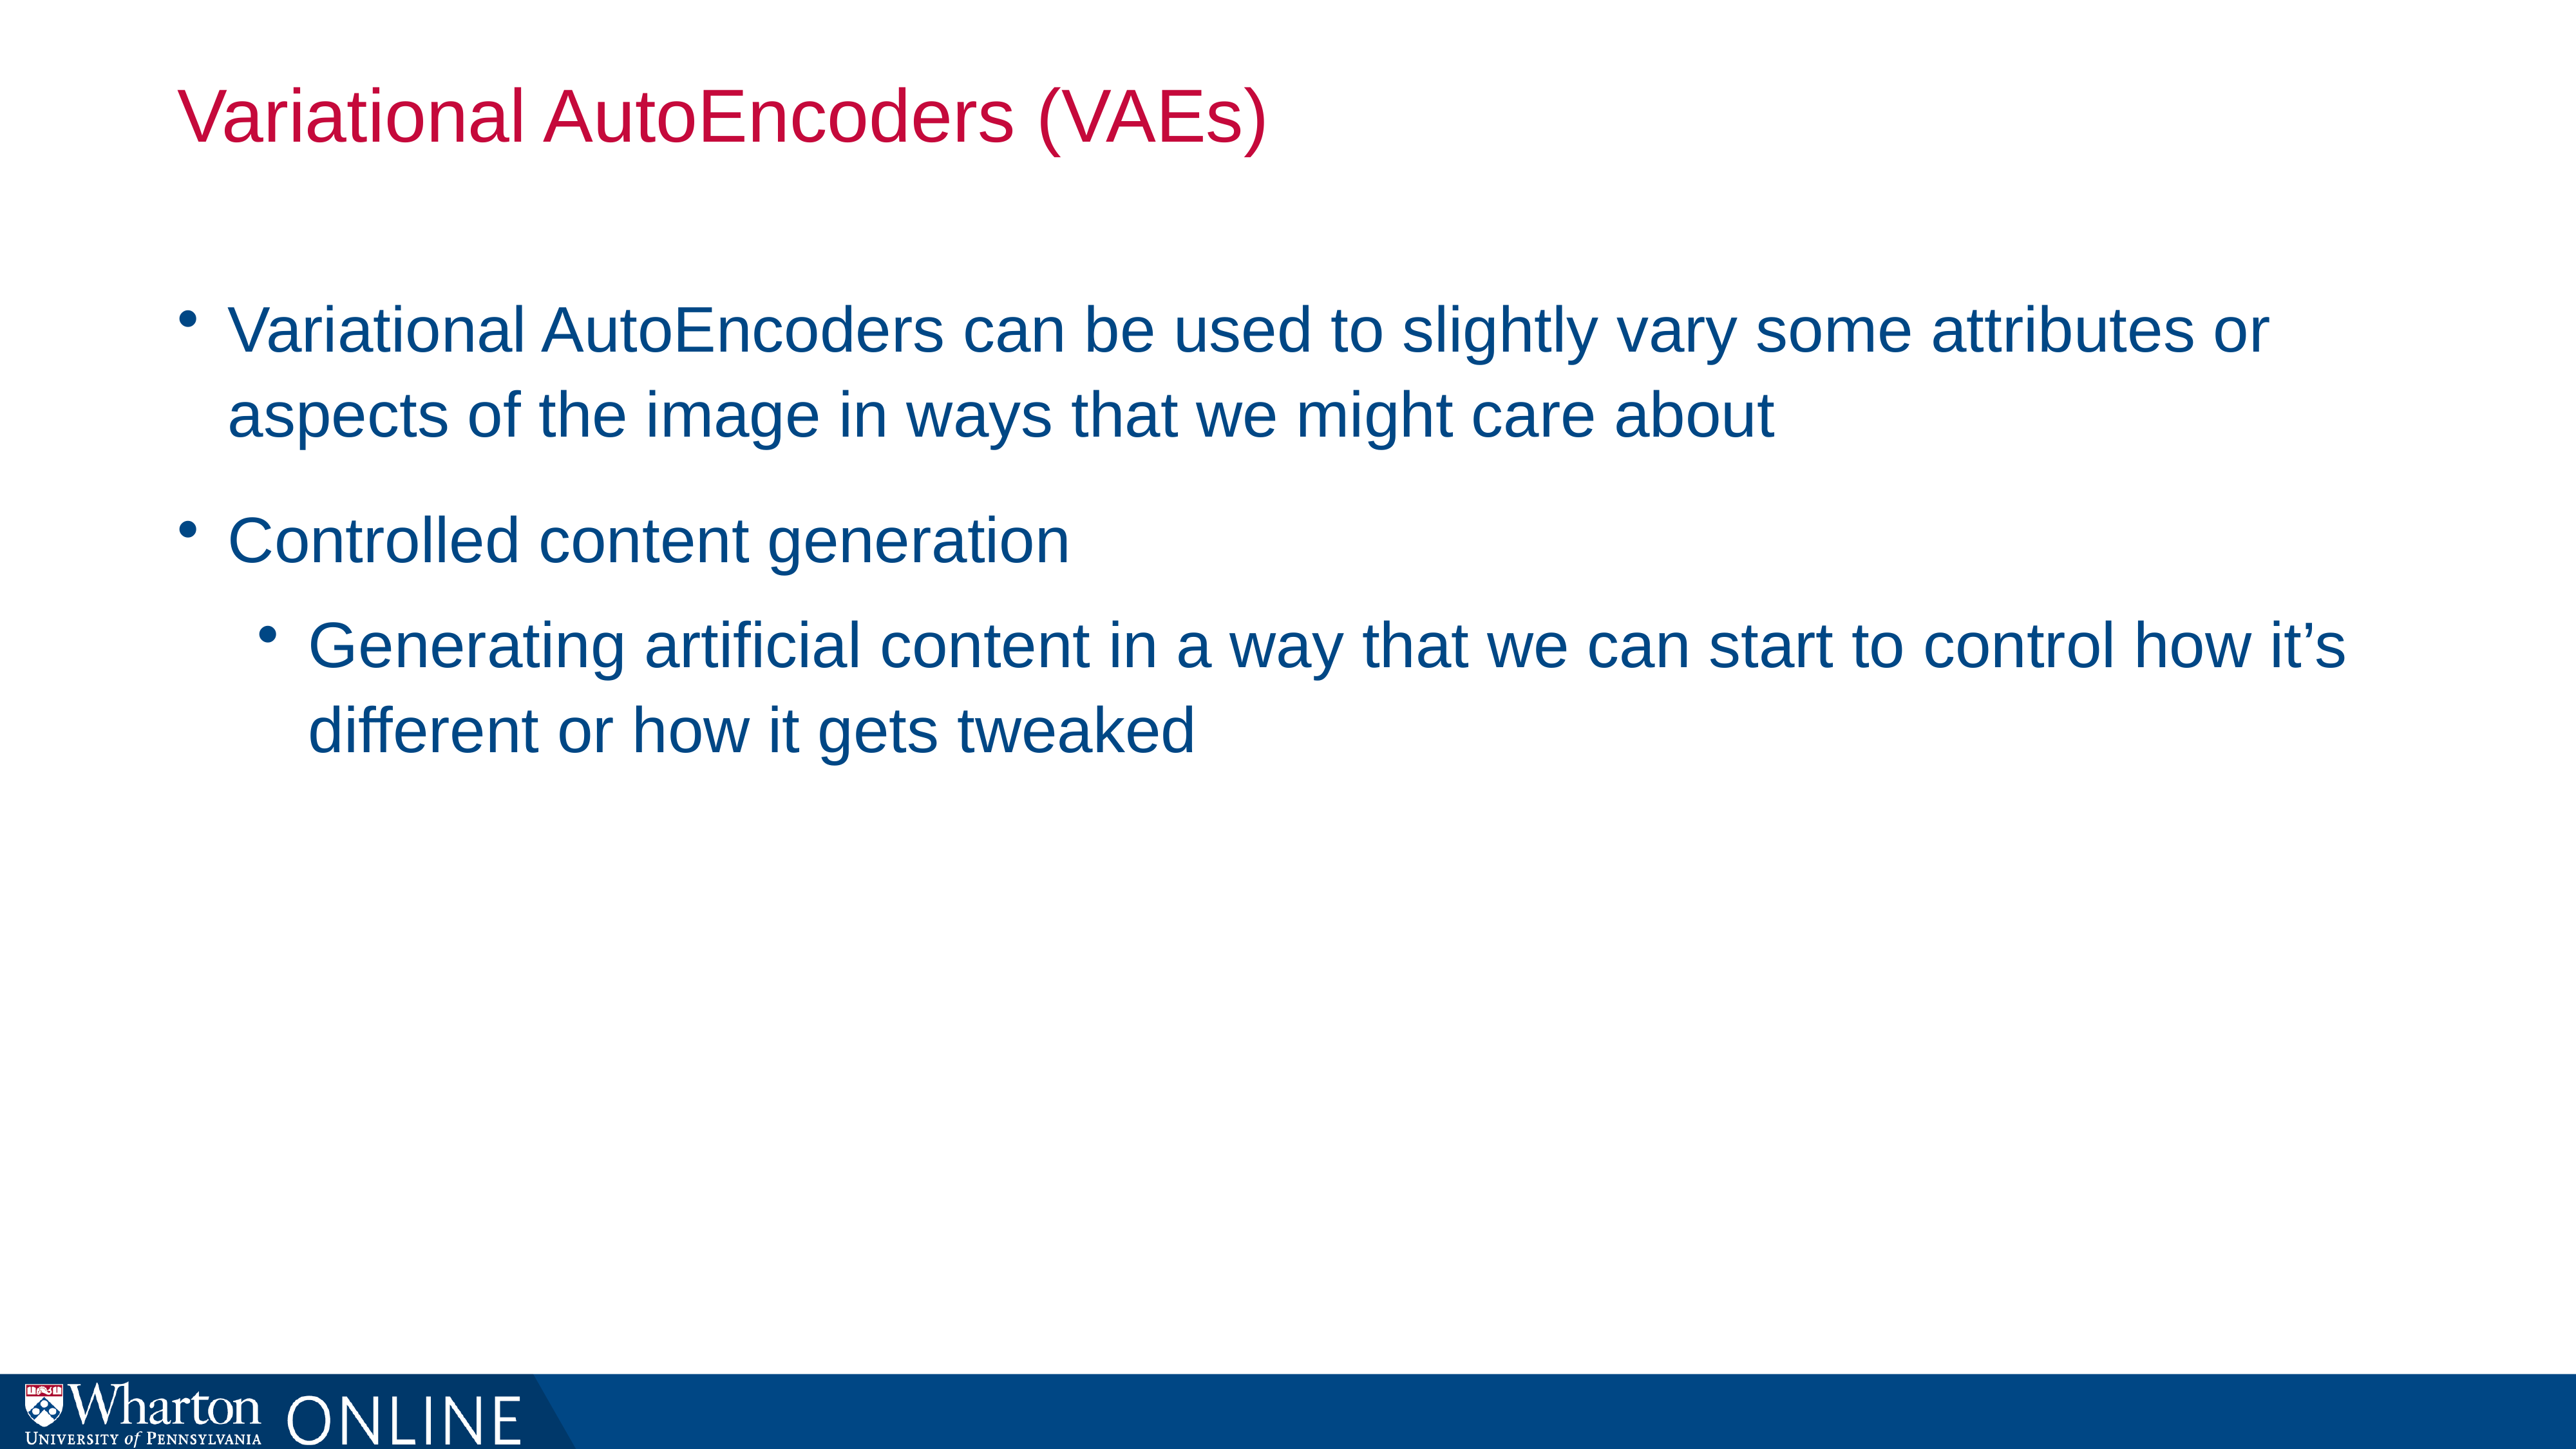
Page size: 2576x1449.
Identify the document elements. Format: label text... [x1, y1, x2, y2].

picture [25, 1381, 520, 1448]
list Variational AutoEncoders can be used to slightly vary some attributes or aspects of the image in ways that we might care about Controlled content generation Generating artificial content in a way that we can start to control how it’s different or how it gets tweaked [176, 279, 2479, 949]
title Variational AutoEncoders (VAEs) [176, 77, 2400, 179]
